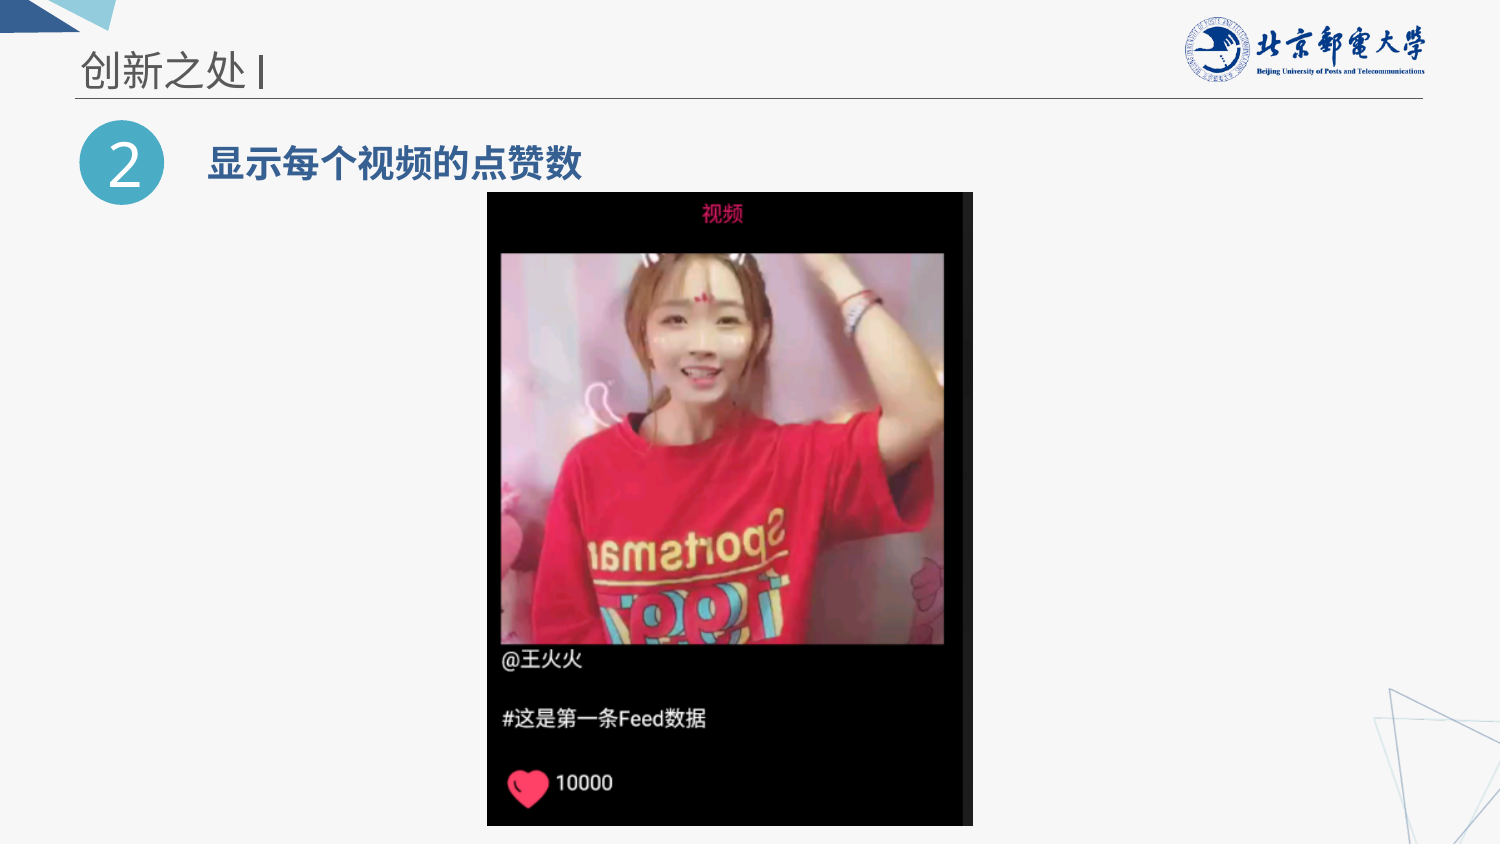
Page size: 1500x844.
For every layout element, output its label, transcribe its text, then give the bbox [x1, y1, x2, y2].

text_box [79, 119, 165, 206]
text_box 显示每个视频的点赞数 [192, 132, 598, 192]
picture [1185, 17, 1425, 82]
picture [487, 192, 973, 826]
text_box 创新之处 [65, 37, 263, 102]
picture [1374, 689, 1500, 843]
